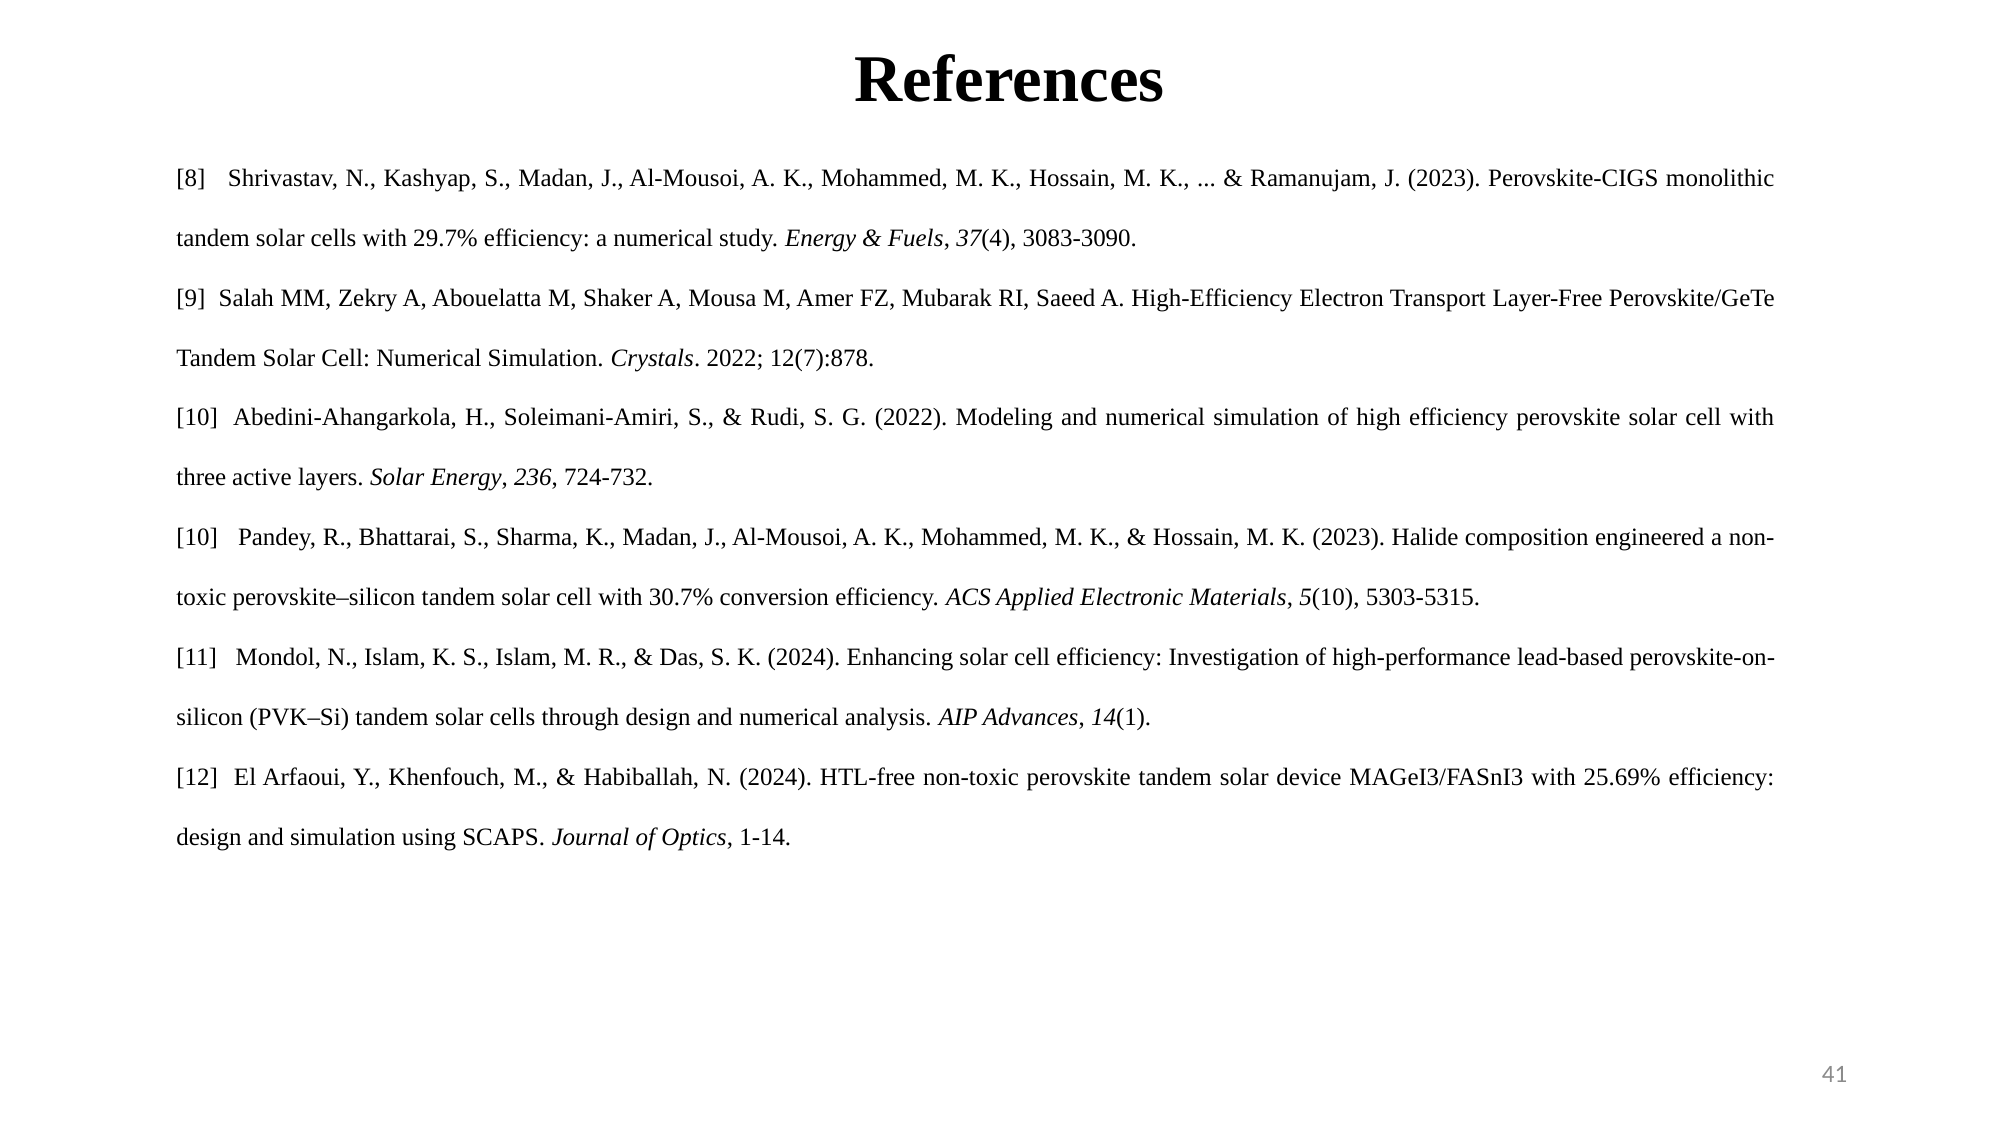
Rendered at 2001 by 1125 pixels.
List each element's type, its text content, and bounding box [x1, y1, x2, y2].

text_box [8] Shrivastav, N., Kashyap, S., Madan, J., Al-Mousoi, A. K., Mohammed, M. K., Hossain, M. K., ... & Ramanujam, J. (2023). Perovskite-CIGS monolithic tandem solar cells with 29.7% efficiency: a numerical study. Energy & Fuels, 37(4), 3083-3090. [9] Salah MM, Zekry A, Abouelatta M, Shaker A, Mousa M, Amer FZ, Mubarak RI, Saeed A. High-Efficiency Electron Transport Layer-Free Perovskite/GeTe Tandem Solar Cell: Numerical Simulation. Crystals. 2022; 12(7):878. [10] Abedini-Ahangarkola, H., Soleimani-Amiri, S., & Rudi, S. G. (2022). Modeling and numerical simulation of high efficiency perovskite solar cell with three active layers. Solar Energy, 236, 724-732. [10] Pandey, R., Bhattarai, S., Sharma, K., Madan, J., Al-Mousoi, A. K., Mohammed, M. K., & Hossain, M. K. (2023). Halide composition engineered a non-toxic perovskite–silicon tandem solar cell with 30.7% conversion efficiency. ACS Applied Electronic Materials, 5(10), 5303-5315. [11] Mondol, N., Islam, K. S., Islam, M. R., & Das, S. K. (2024). Enhancing solar cell efficiency: Investigation of high-performance lead-based perovskite-on-silicon (PVK–Si) tandem solar cells through design and numerical analysis. AIP Advances, 14(1). [12] El Arfaoui, Y., Khenfouch, M., & Habiballah, N. (2024). HTL-free non-toxic perovskite tandem solar device MAGeI3/FASnI3 with 25.69% efficiency: design and simulation using SCAPS. Journal of Optics, 1-14. [161, 94, 1792, 858]
text_box References [259, 40, 1760, 120]
slide_number 41 [1412, 1042, 1863, 1103]
